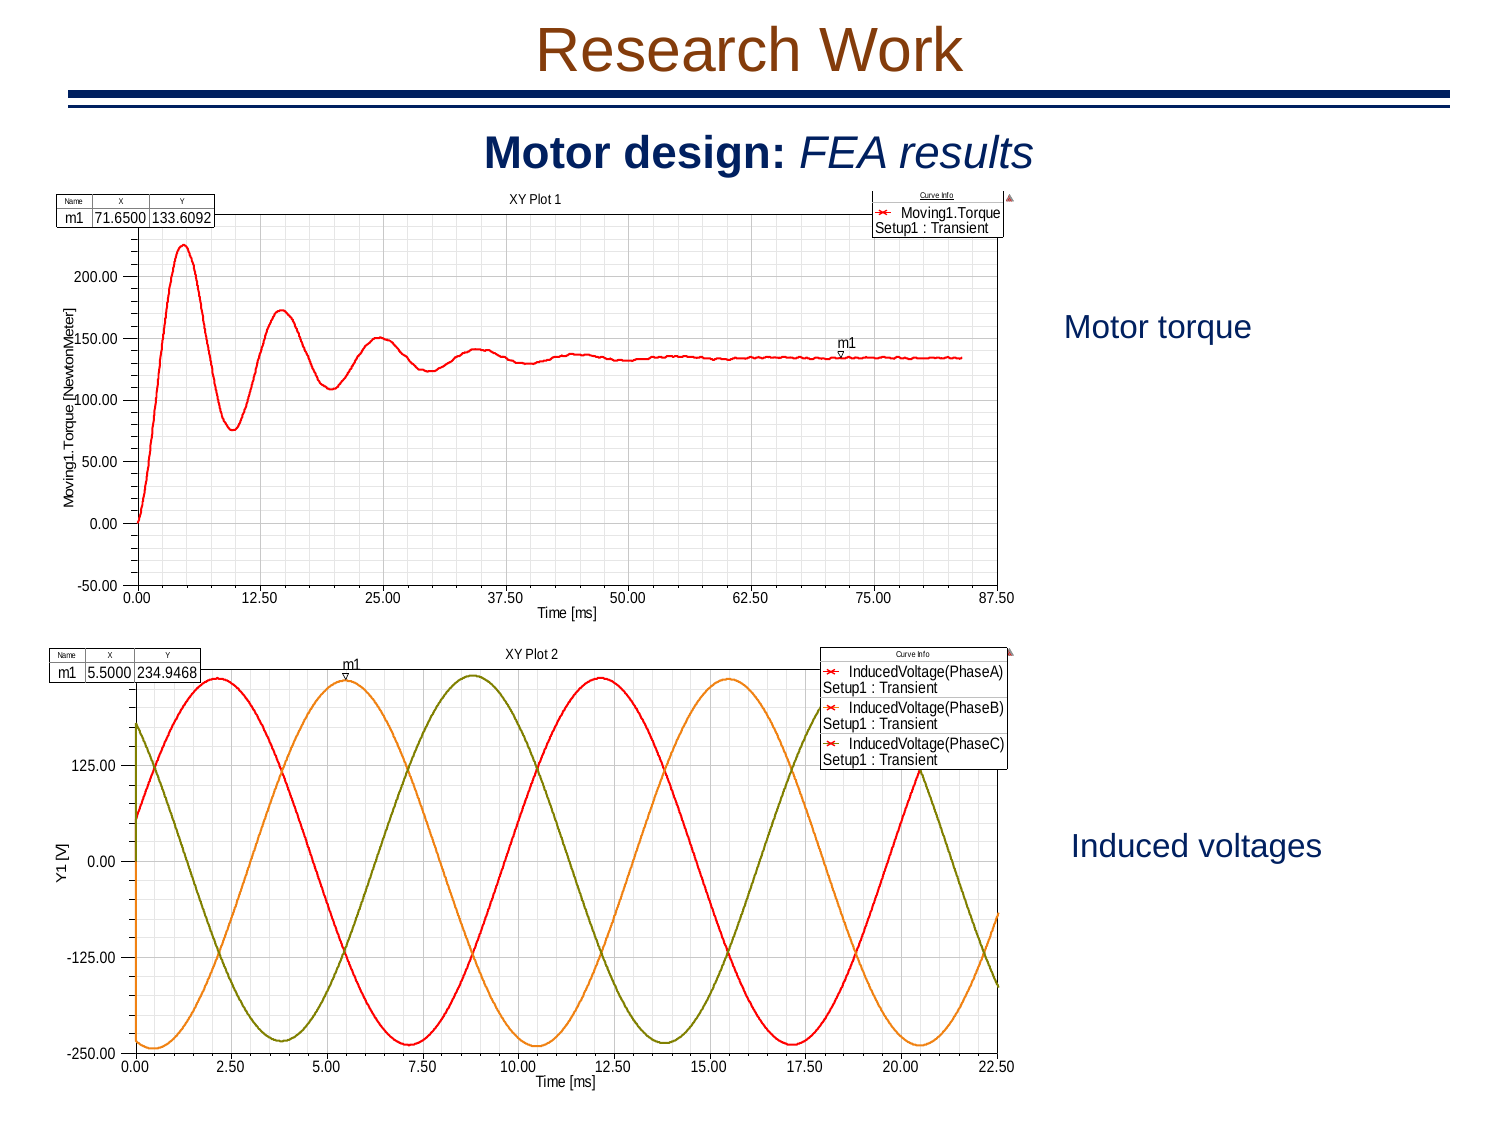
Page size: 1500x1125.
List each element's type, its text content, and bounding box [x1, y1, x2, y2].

text_box Motor design: FEA results [43, 111, 1475, 186]
picture [43, 645, 1023, 1092]
picture [50, 191, 1023, 622]
text_box Motor torque [1023, 295, 1371, 353]
text_box Induced voltages [1023, 814, 1371, 872]
text_box Research Work [0, 1, 1500, 92]
